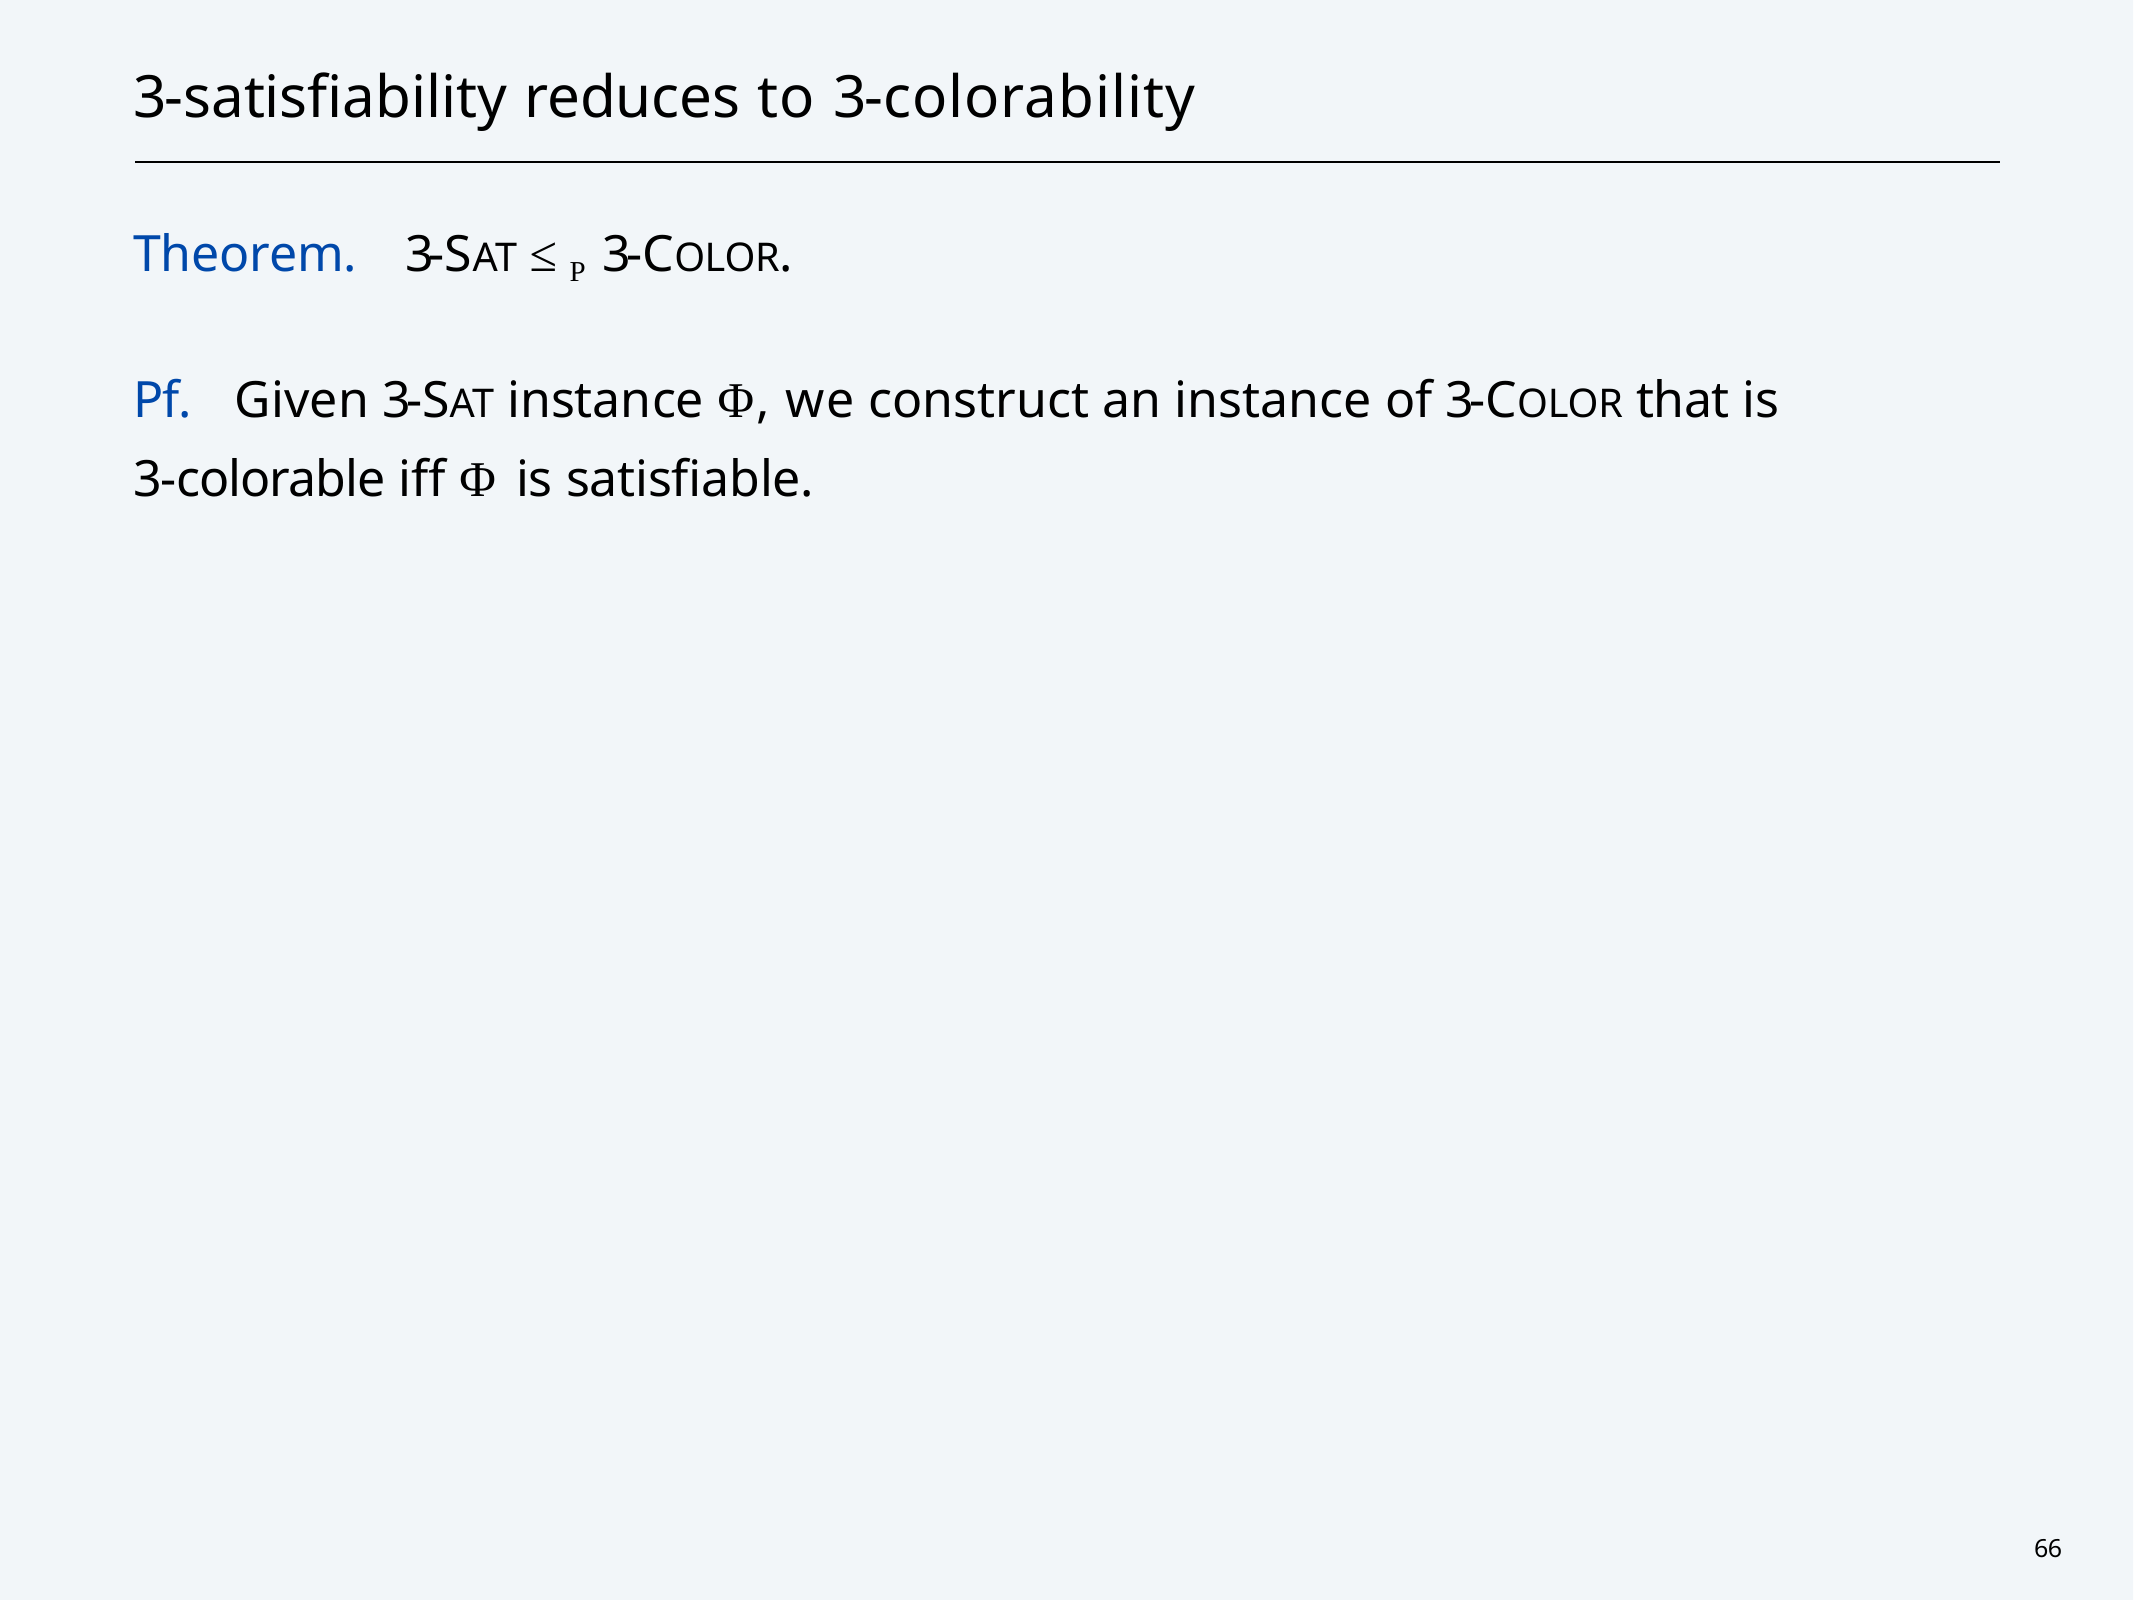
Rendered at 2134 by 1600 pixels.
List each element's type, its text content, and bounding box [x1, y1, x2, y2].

text_box Theorem. 3-SAT ≤ P 3-COLOR. Pf. Given 3-SAT instance Φ, we construct an instance of 3-COLOR that is 3-colorable iff Φ is satisfiable. [125, 219, 1809, 507]
title 3-satisfiability reduces to 3-colorability [131, 43, 1712, 219]
slide_number 66 [2027, 1532, 2075, 1600]
